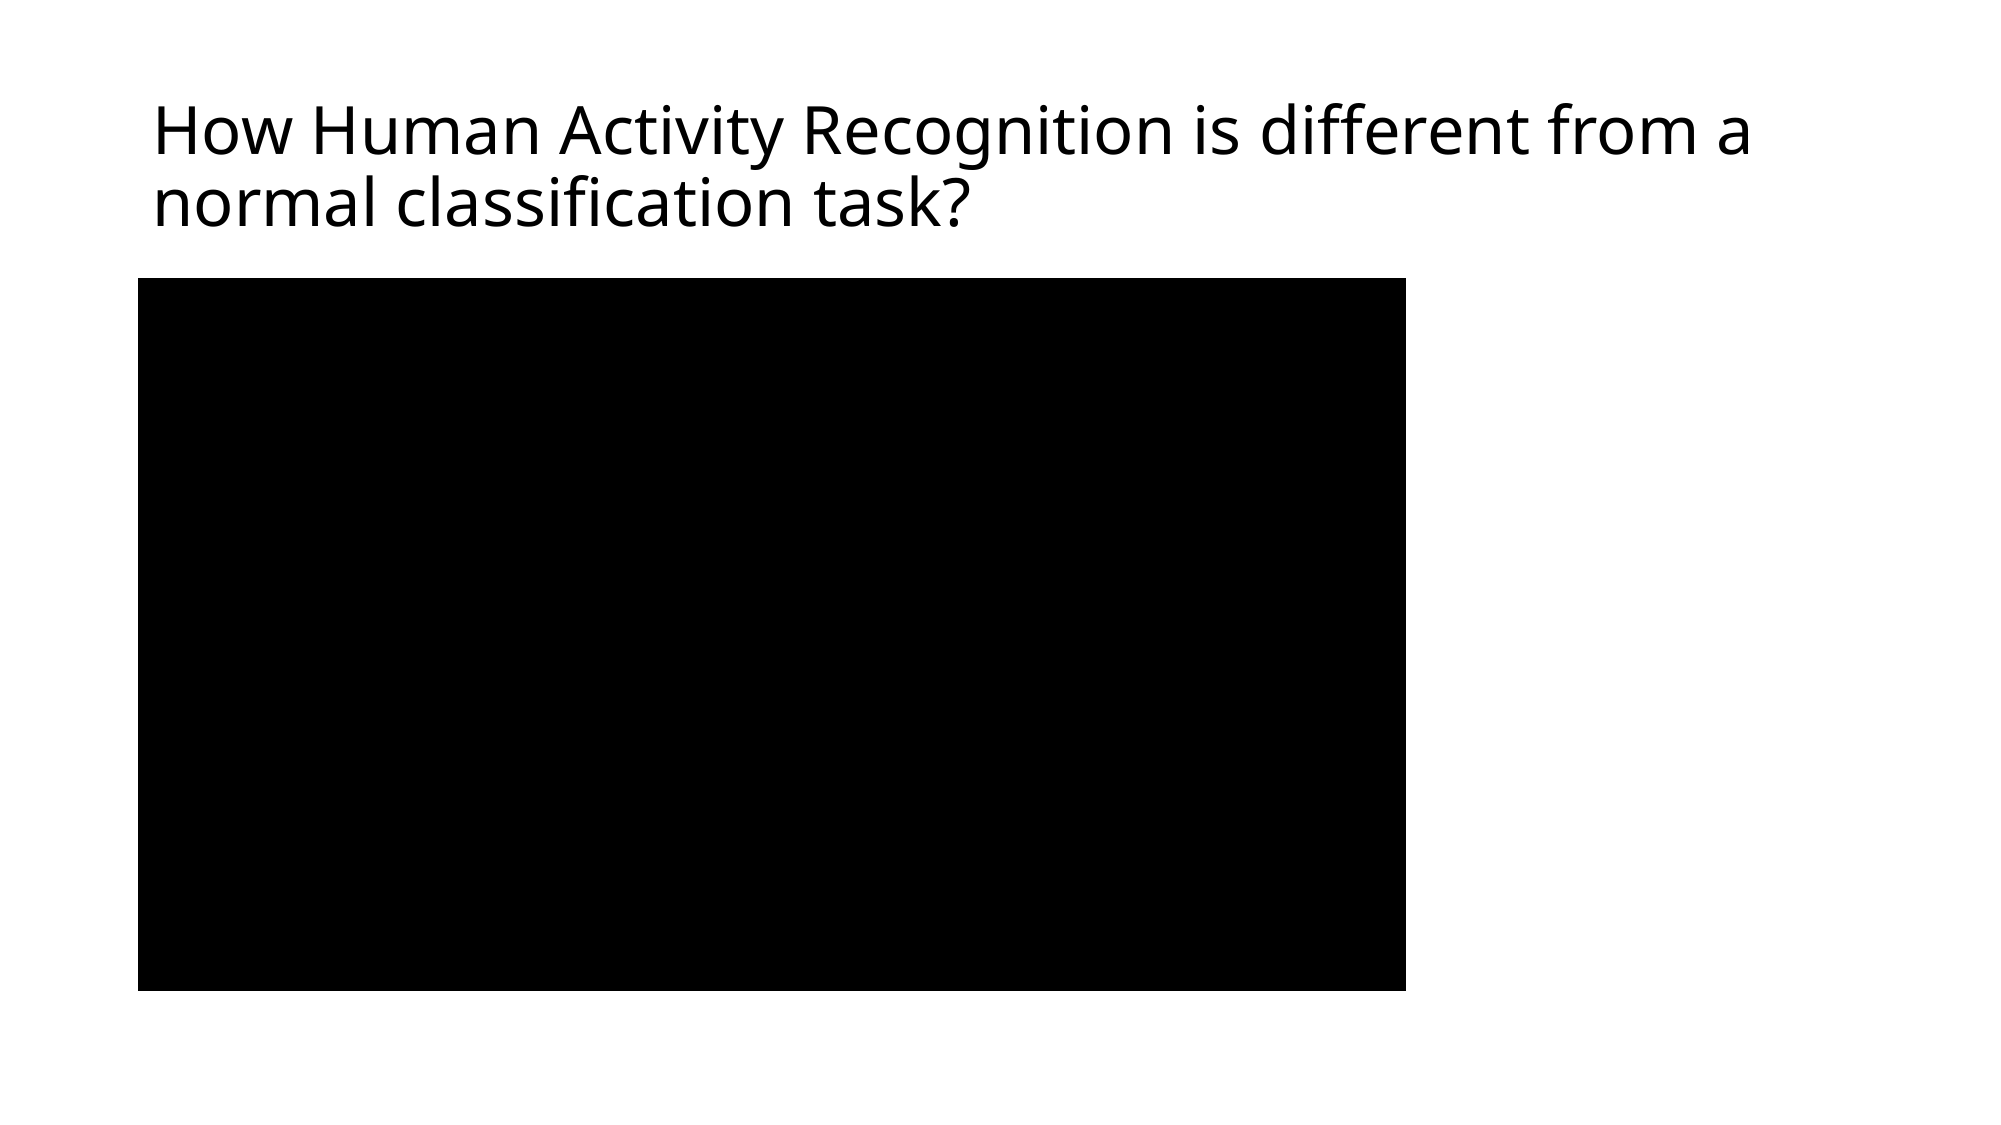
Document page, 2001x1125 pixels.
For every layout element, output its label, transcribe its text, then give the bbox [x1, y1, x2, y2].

title How Human Activity Recognition is different from a normal classification task? [137, 59, 1863, 278]
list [137, 277, 1407, 992]
